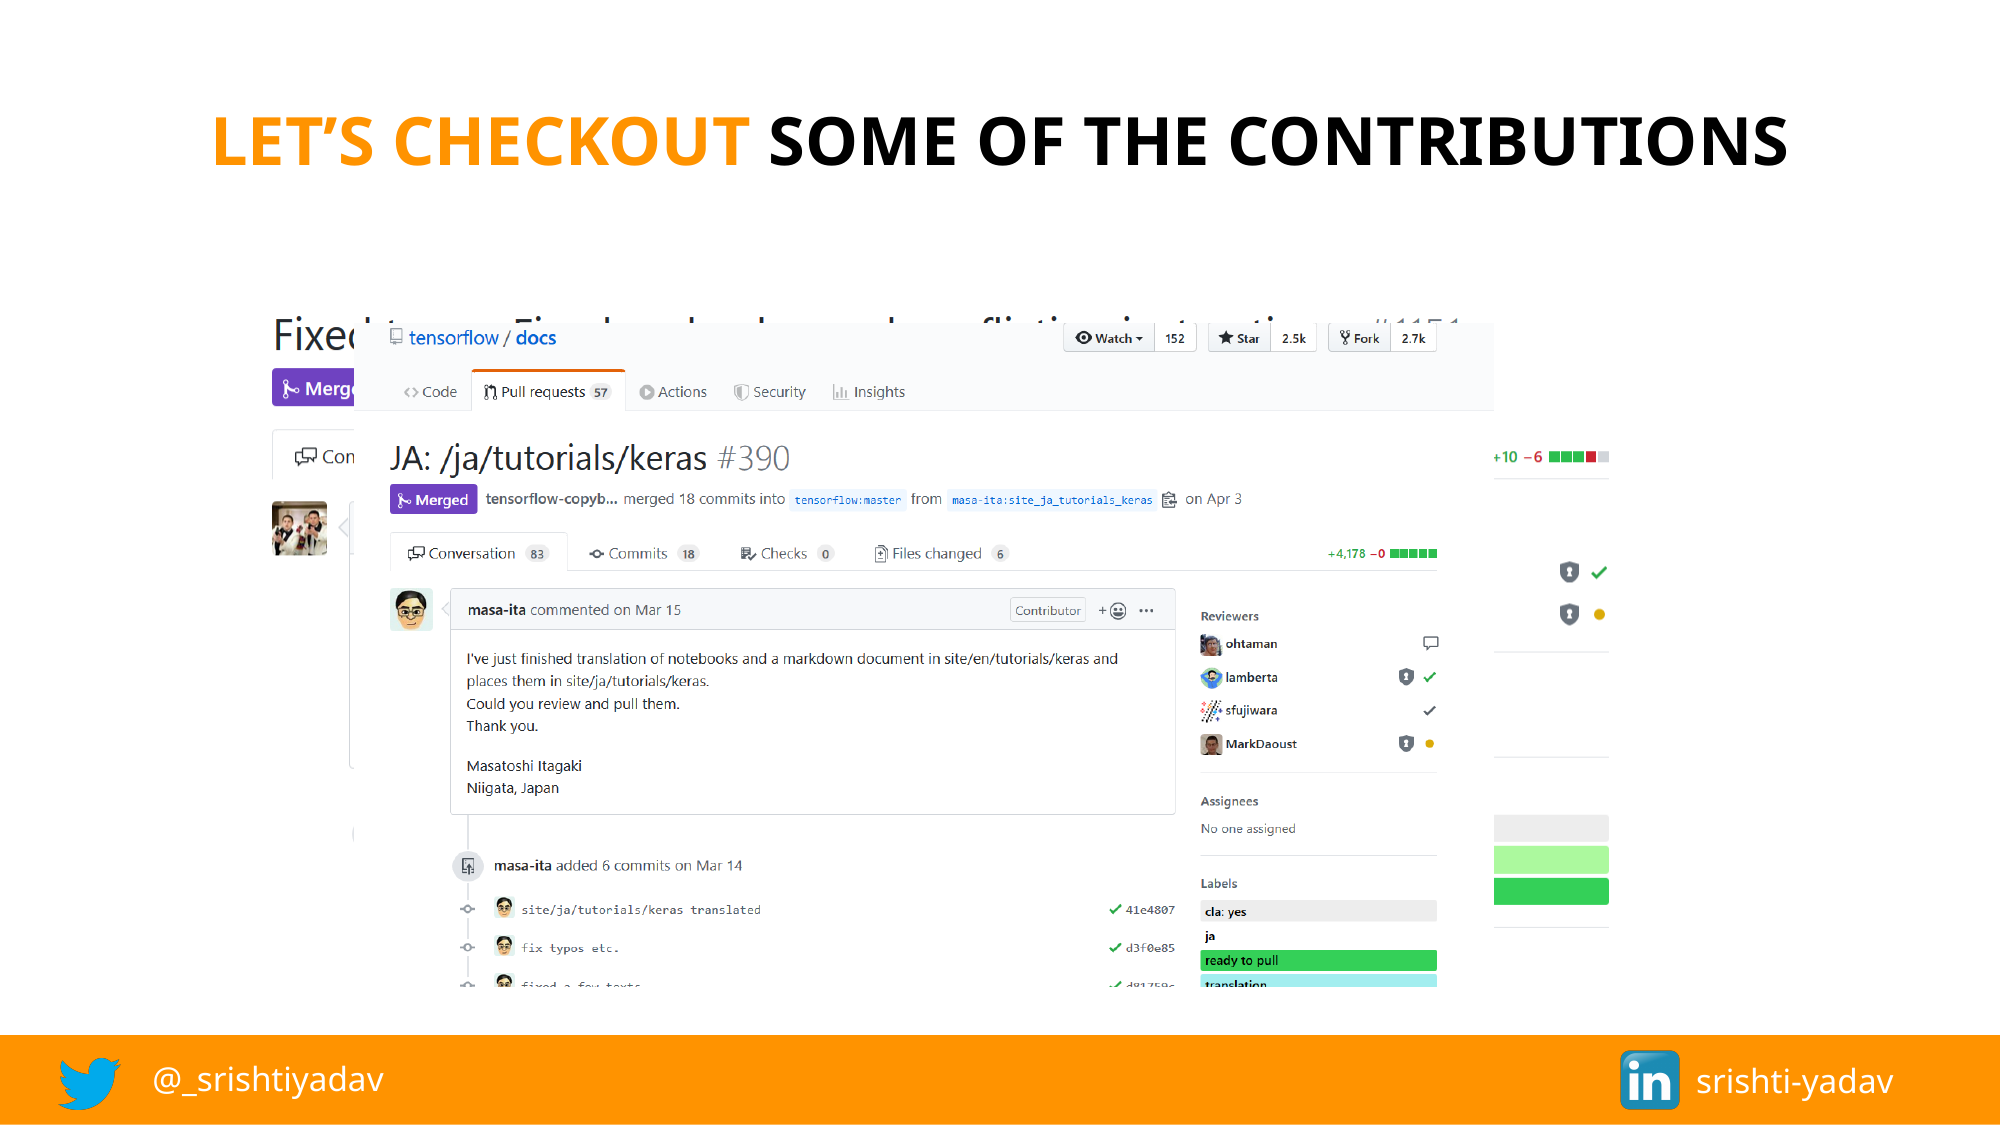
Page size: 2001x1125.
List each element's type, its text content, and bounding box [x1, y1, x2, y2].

title LET’S CHECKOUT SOME OF THE CONTRIBUTIONS [137, 59, 1863, 228]
picture [258, 275, 1684, 987]
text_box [0, 1035, 2000, 1125]
